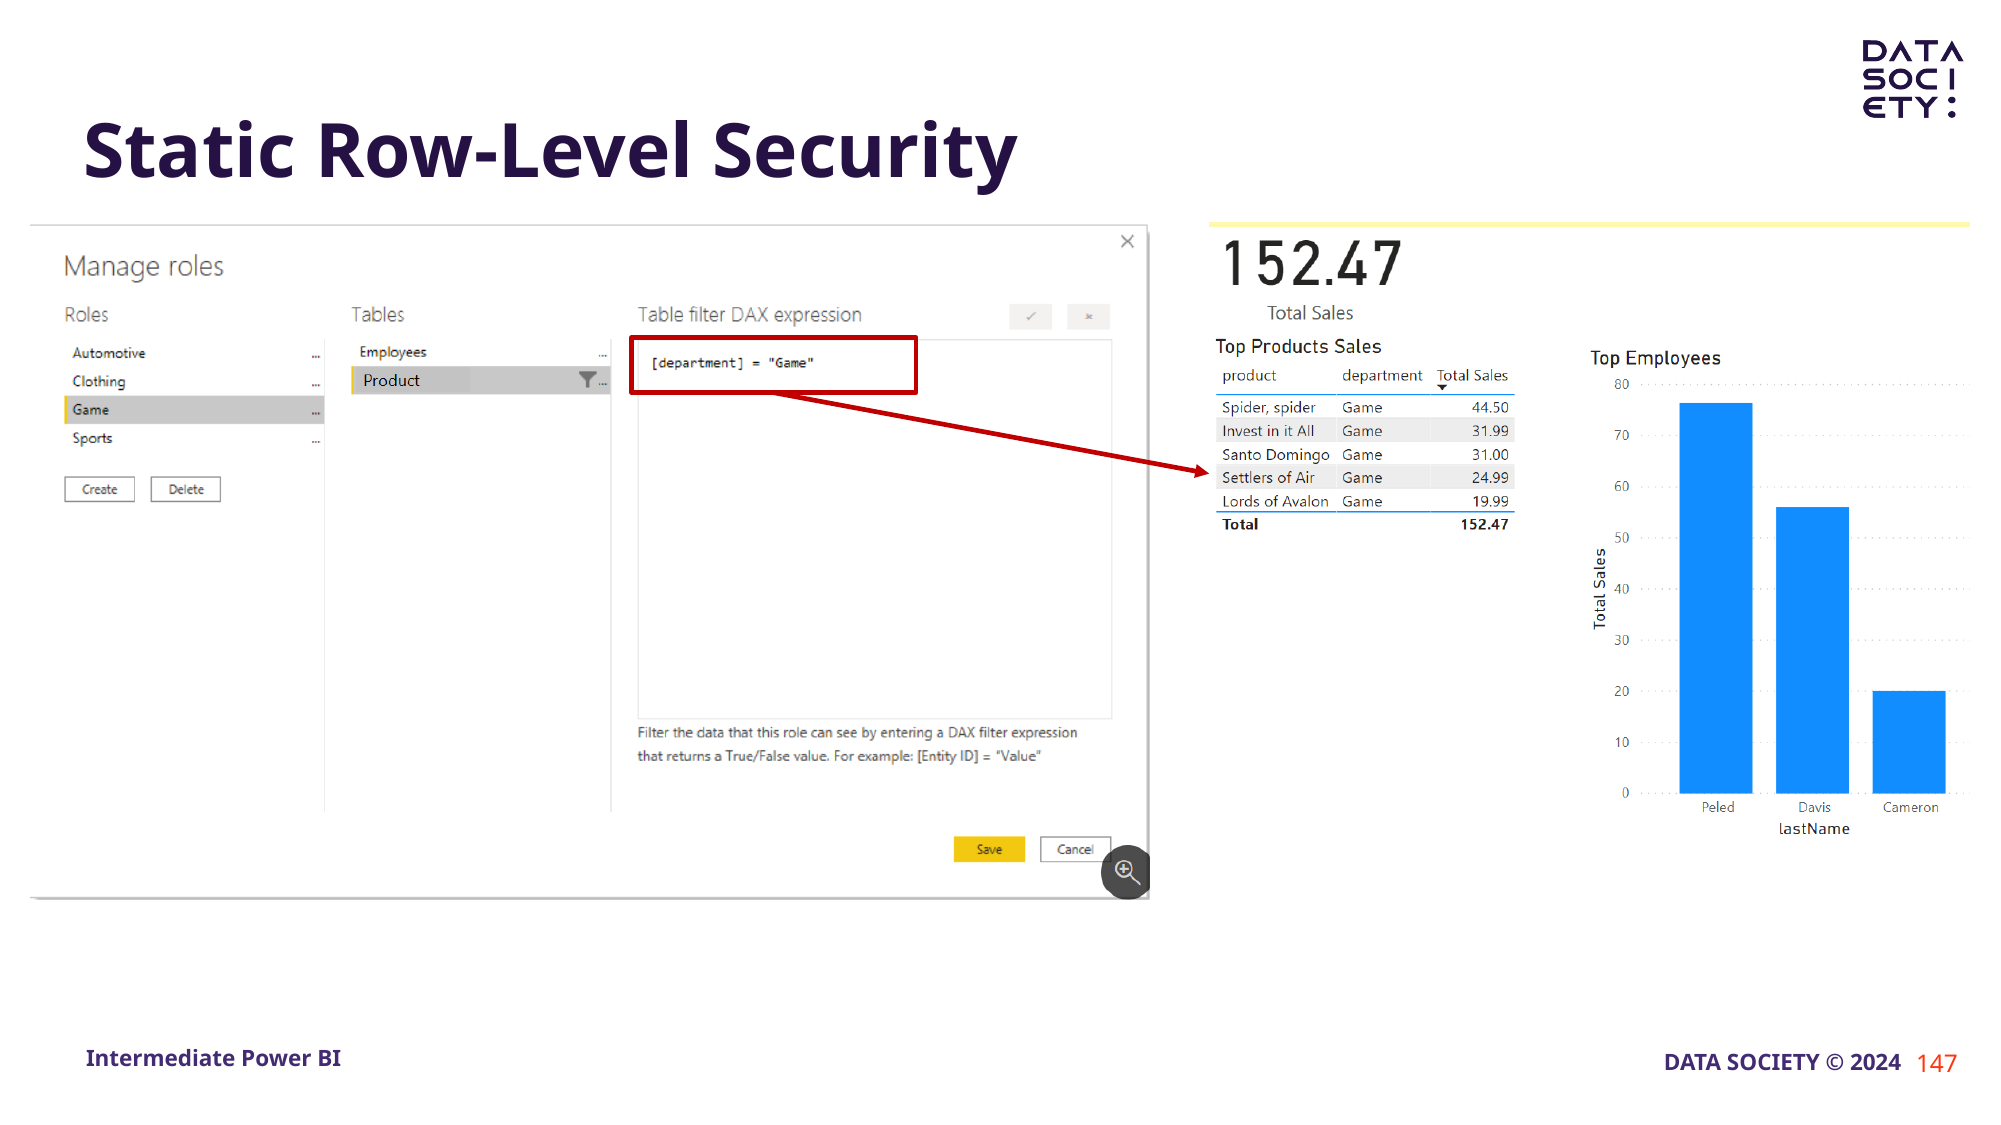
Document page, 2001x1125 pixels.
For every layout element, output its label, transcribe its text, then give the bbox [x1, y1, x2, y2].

picture [1208, 222, 1970, 859]
picture [29, 222, 1150, 901]
title Static Row-Level Security [68, 87, 1932, 213]
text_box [773, 392, 1210, 474]
slide_number ‹#› [1853, 1033, 1974, 1097]
picture [1863, 40, 1964, 118]
